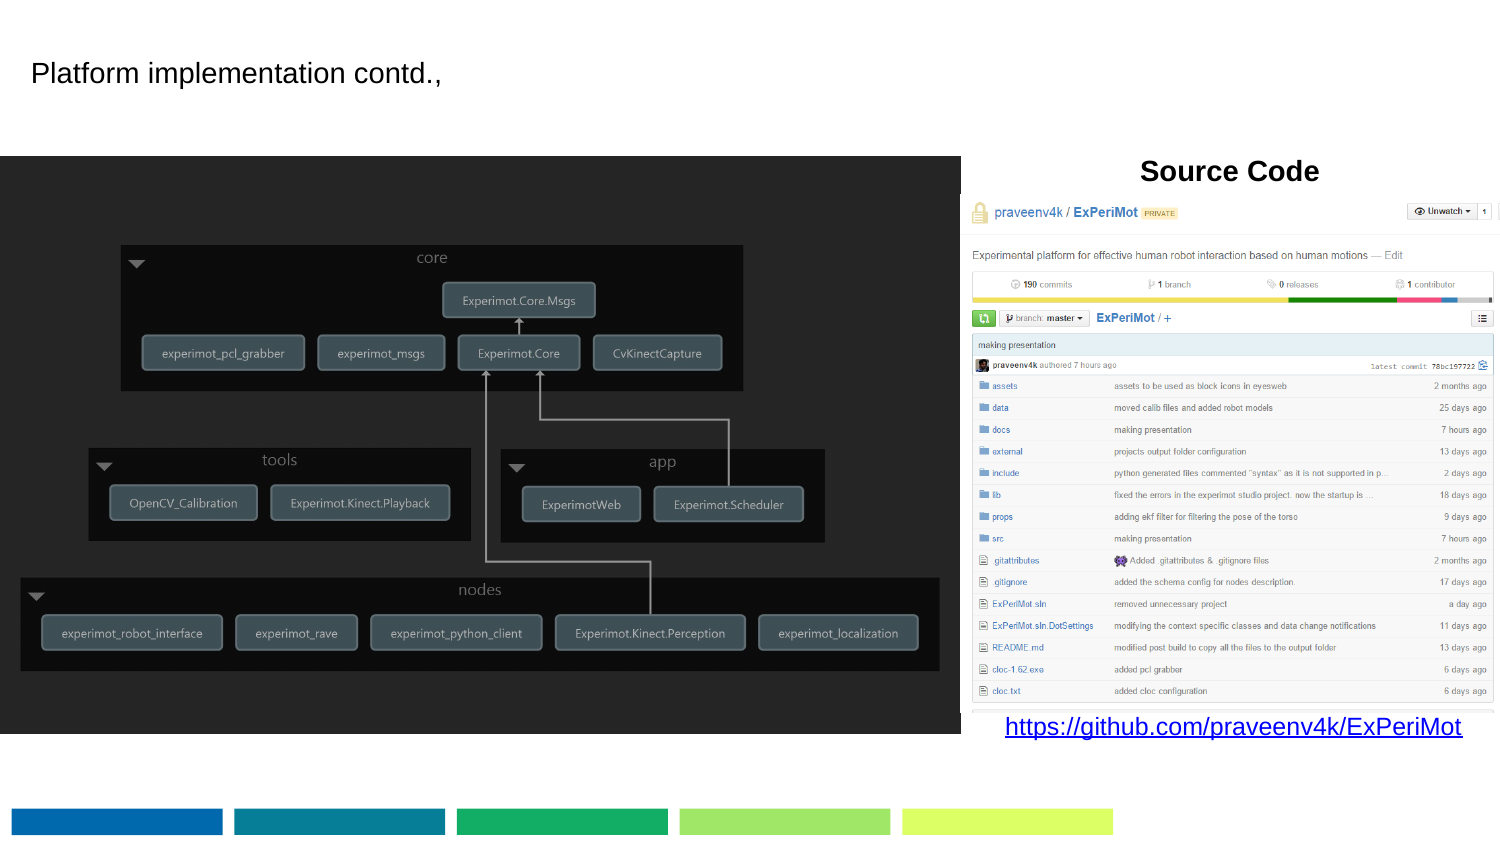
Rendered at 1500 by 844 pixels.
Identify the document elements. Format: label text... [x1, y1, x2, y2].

text_box https://github.com/praveenv4k/ExPeriMot [967, 721, 1500, 748]
text_box Source Code [1125, 145, 1335, 193]
picture [0, 155, 1500, 735]
title Platform implementation contd., [0, 1, 1500, 142]
